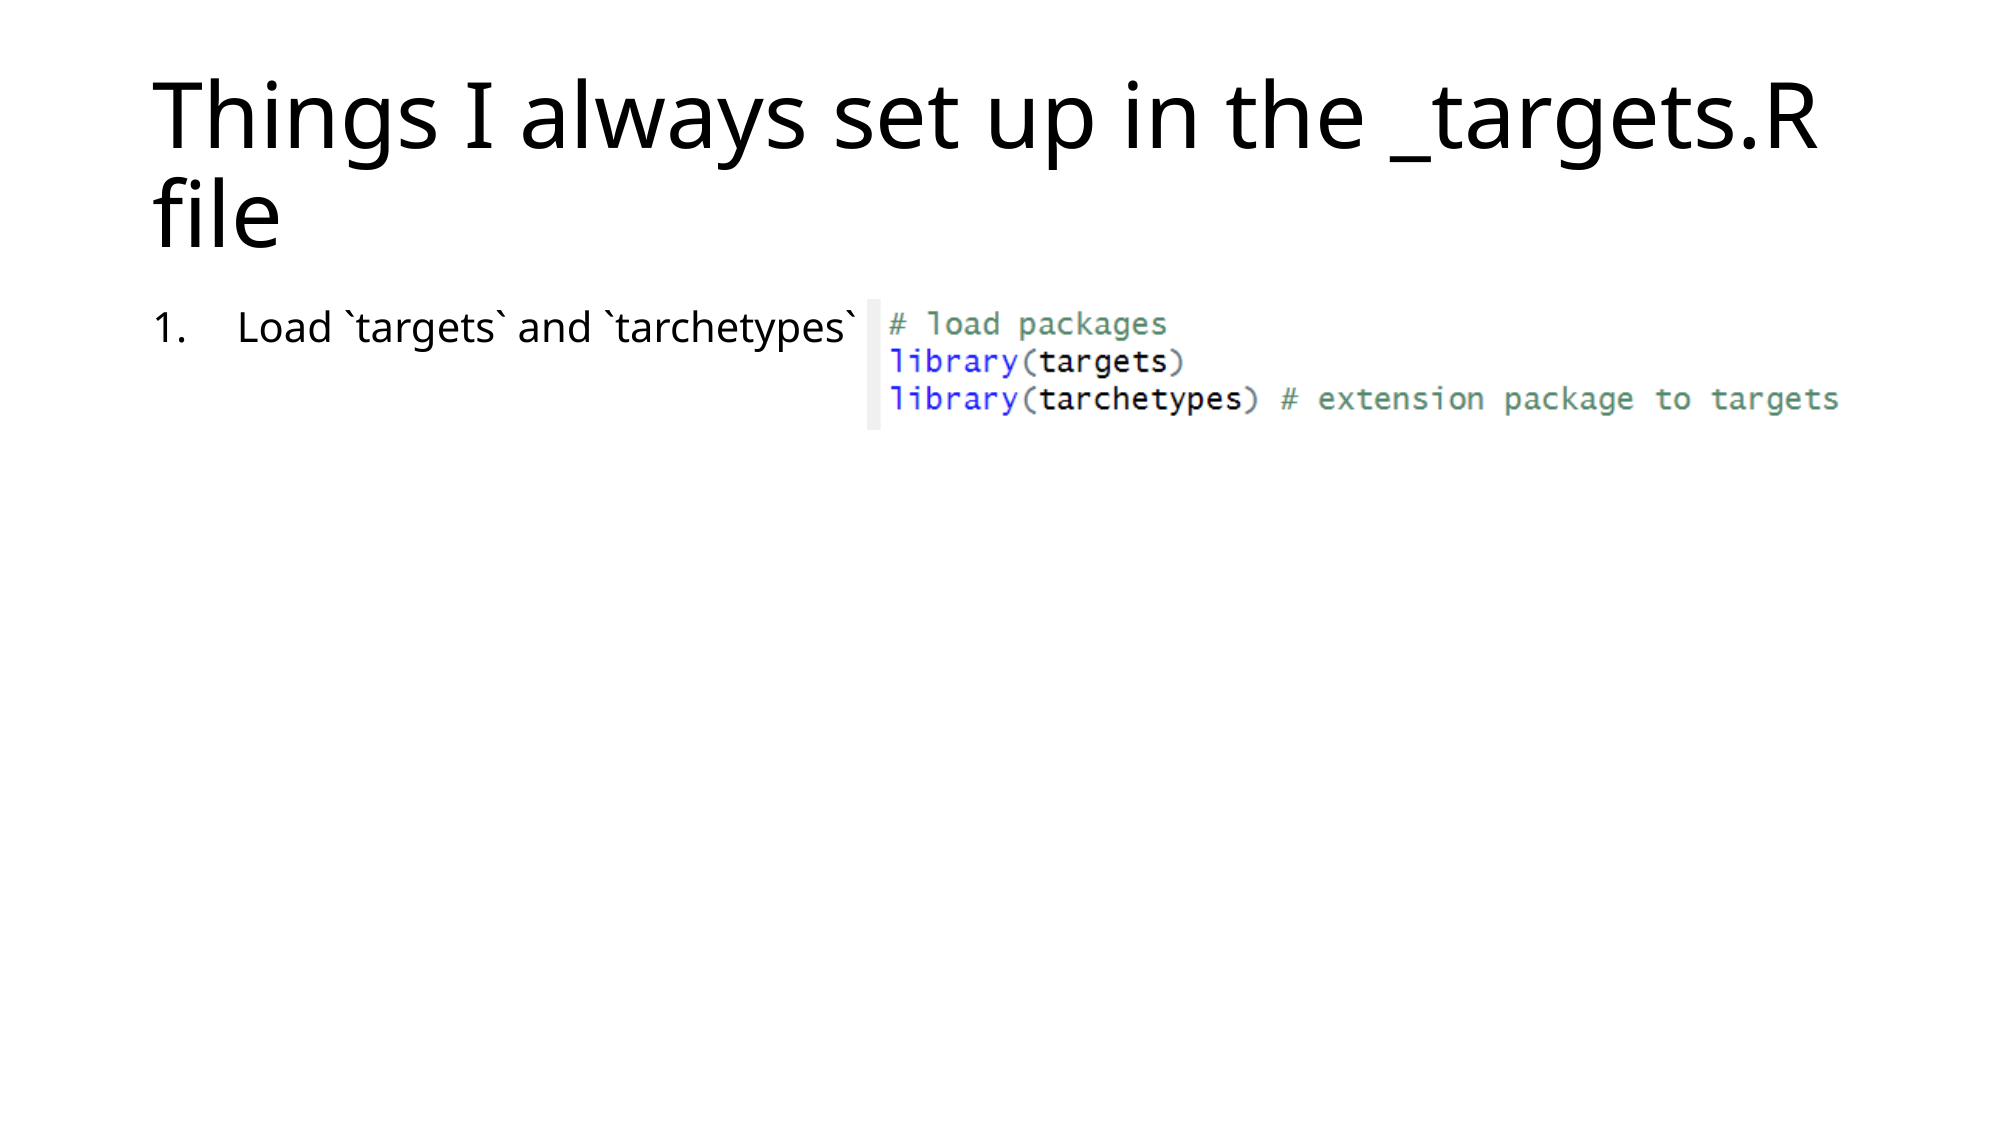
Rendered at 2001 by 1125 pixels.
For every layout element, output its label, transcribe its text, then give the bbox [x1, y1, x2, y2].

title Things I always set up in the _targets.R file [137, 59, 1863, 278]
list Load `targets` and `tarchetypes` [137, 299, 1000, 1014]
picture [866, 298, 1863, 430]
